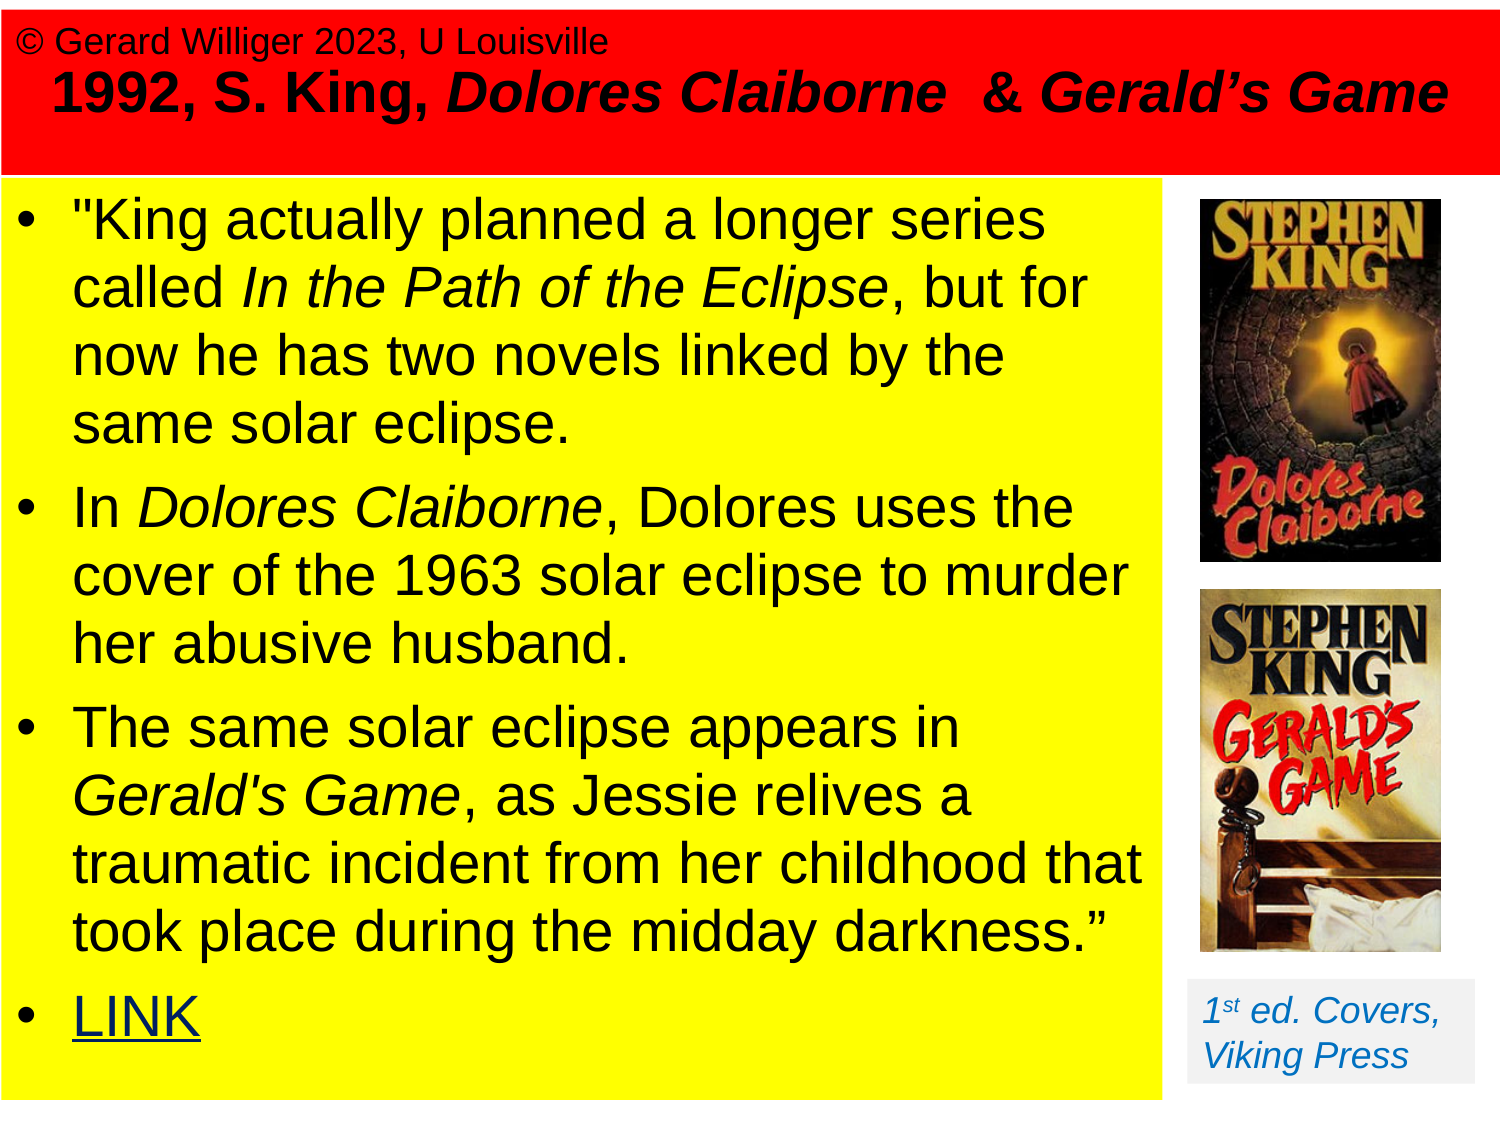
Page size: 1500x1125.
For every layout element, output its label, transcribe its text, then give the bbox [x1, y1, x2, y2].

list "King actually planned a longer series called In the Path of the Eclipse, but for now he has two novels linked by the same solar eclipse. In Dolores Claiborne, Dolores uses the cover of the 1963 solar eclipse to murder her abusive husband. The same solar eclipse appears in Gerald's Game, as Jessie relives a traumatic incident from her childhood that took place during the midday darkness.” LINK [1, 177, 1163, 1100]
picture [1199, 589, 1441, 952]
picture [1199, 199, 1441, 563]
title 1992, S. King, Dolores Claiborne & Gerald’s Game [1, 9, 1500, 175]
text_box 1st ed. Covers, Viking Press [1187, 978, 1475, 1084]
text_box © Gerard Williger 2023, U Louisville [1, 9, 639, 70]
